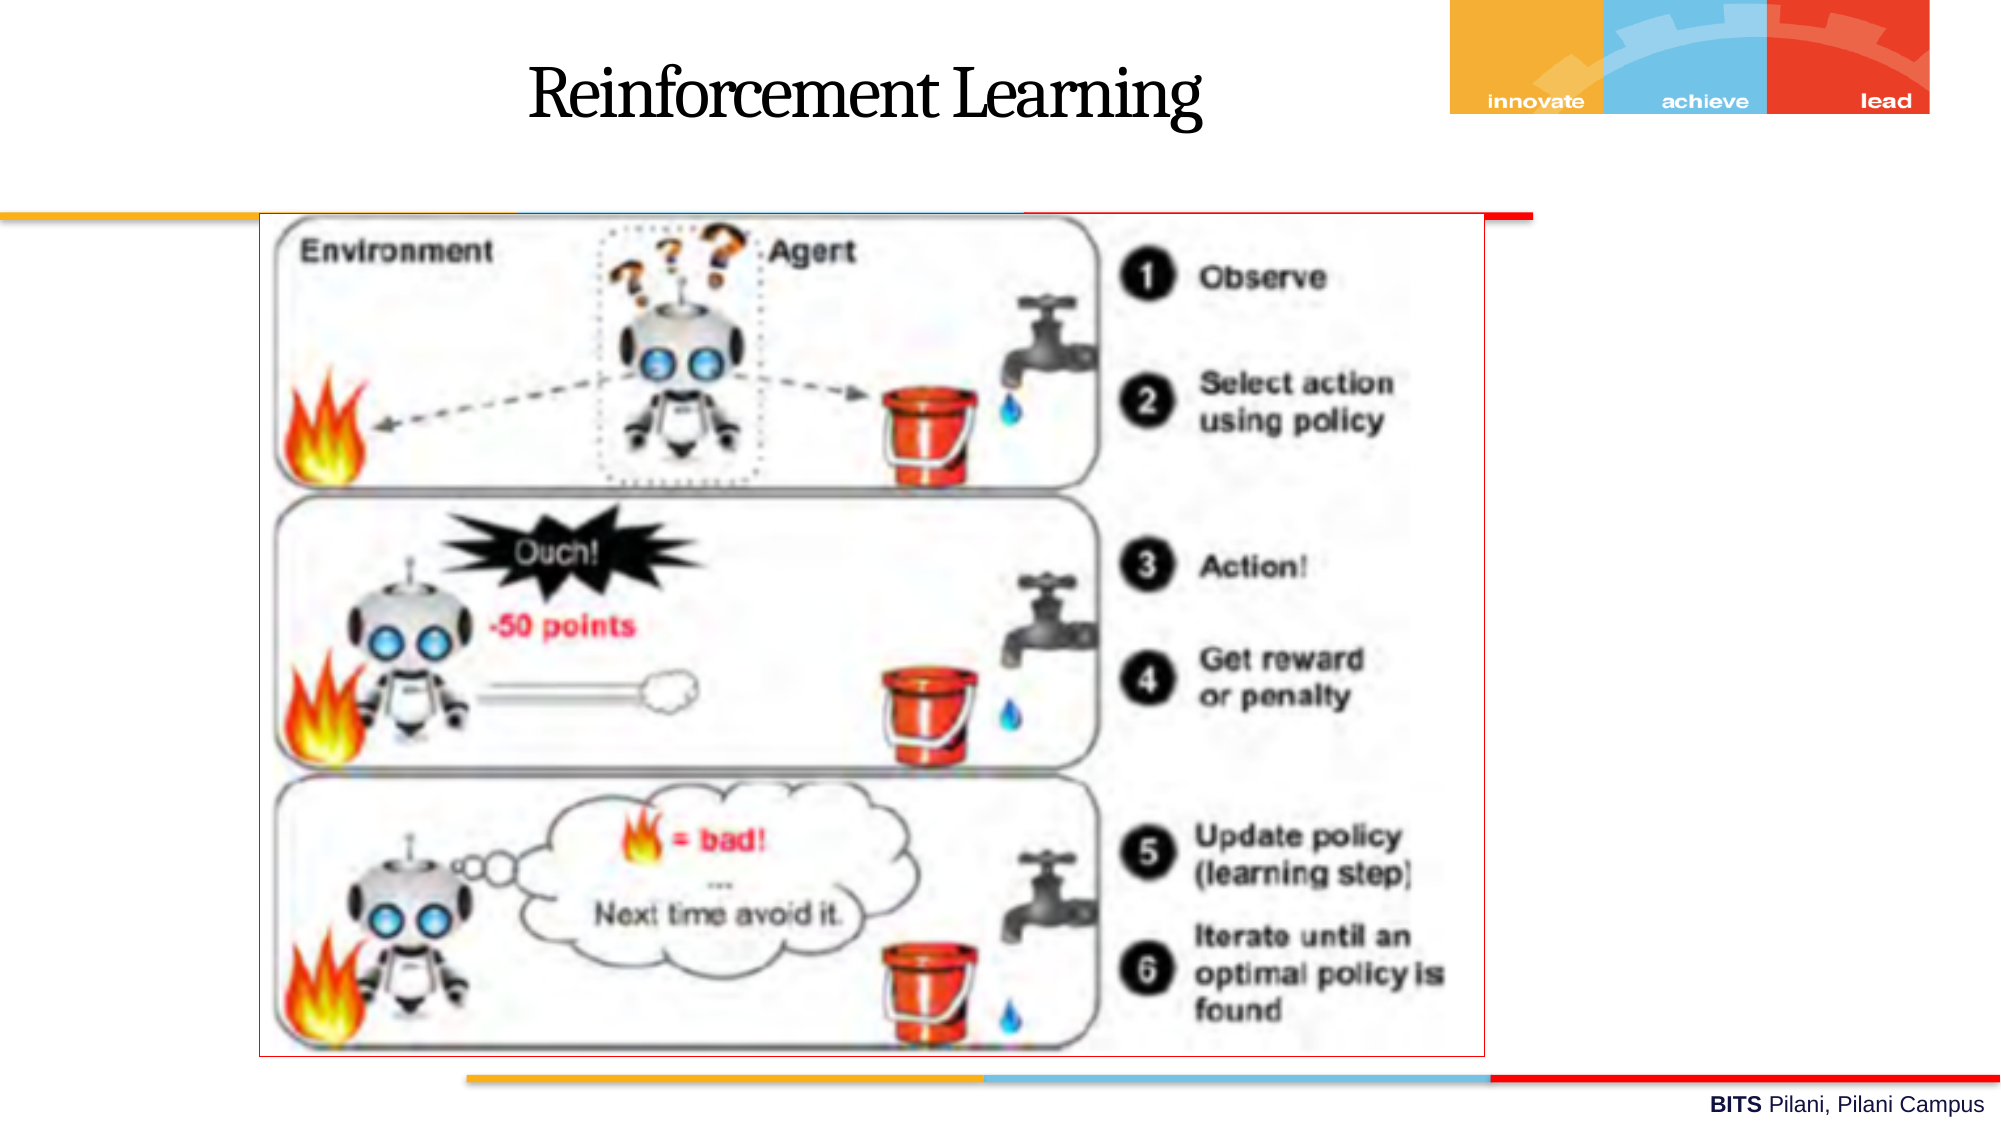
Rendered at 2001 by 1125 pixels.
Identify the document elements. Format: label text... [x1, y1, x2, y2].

title Reinforcement Learning [99, 0, 1613, 197]
picture [1613, 0, 1930, 114]
picture [259, 213, 1485, 1057]
